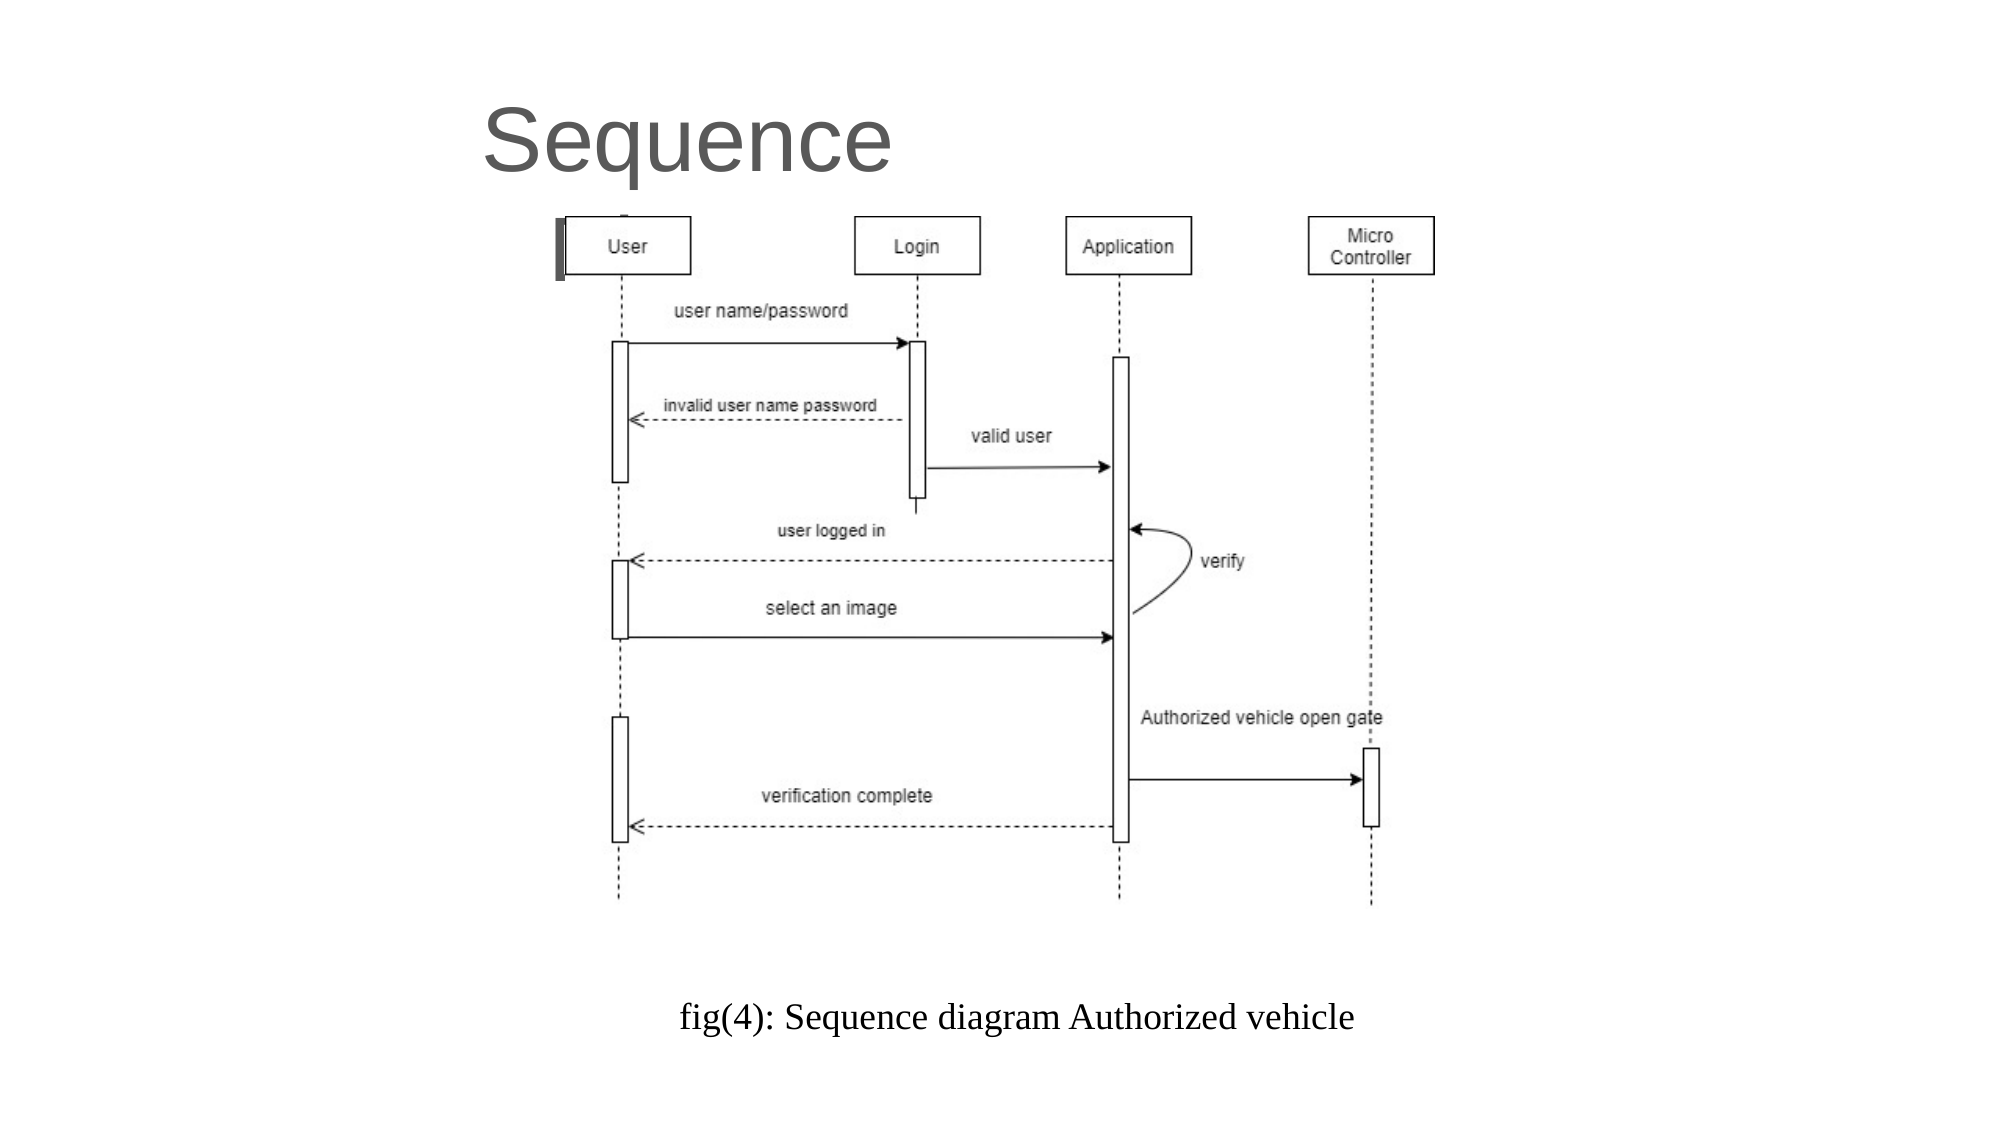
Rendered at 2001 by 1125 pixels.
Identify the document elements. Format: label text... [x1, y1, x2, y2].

picture [565, 216, 1435, 909]
text_box Sequence Diagram [100, 65, 910, 314]
text_box fig(4): Sequence diagram Authorized vehicle [664, 962, 1502, 1125]
